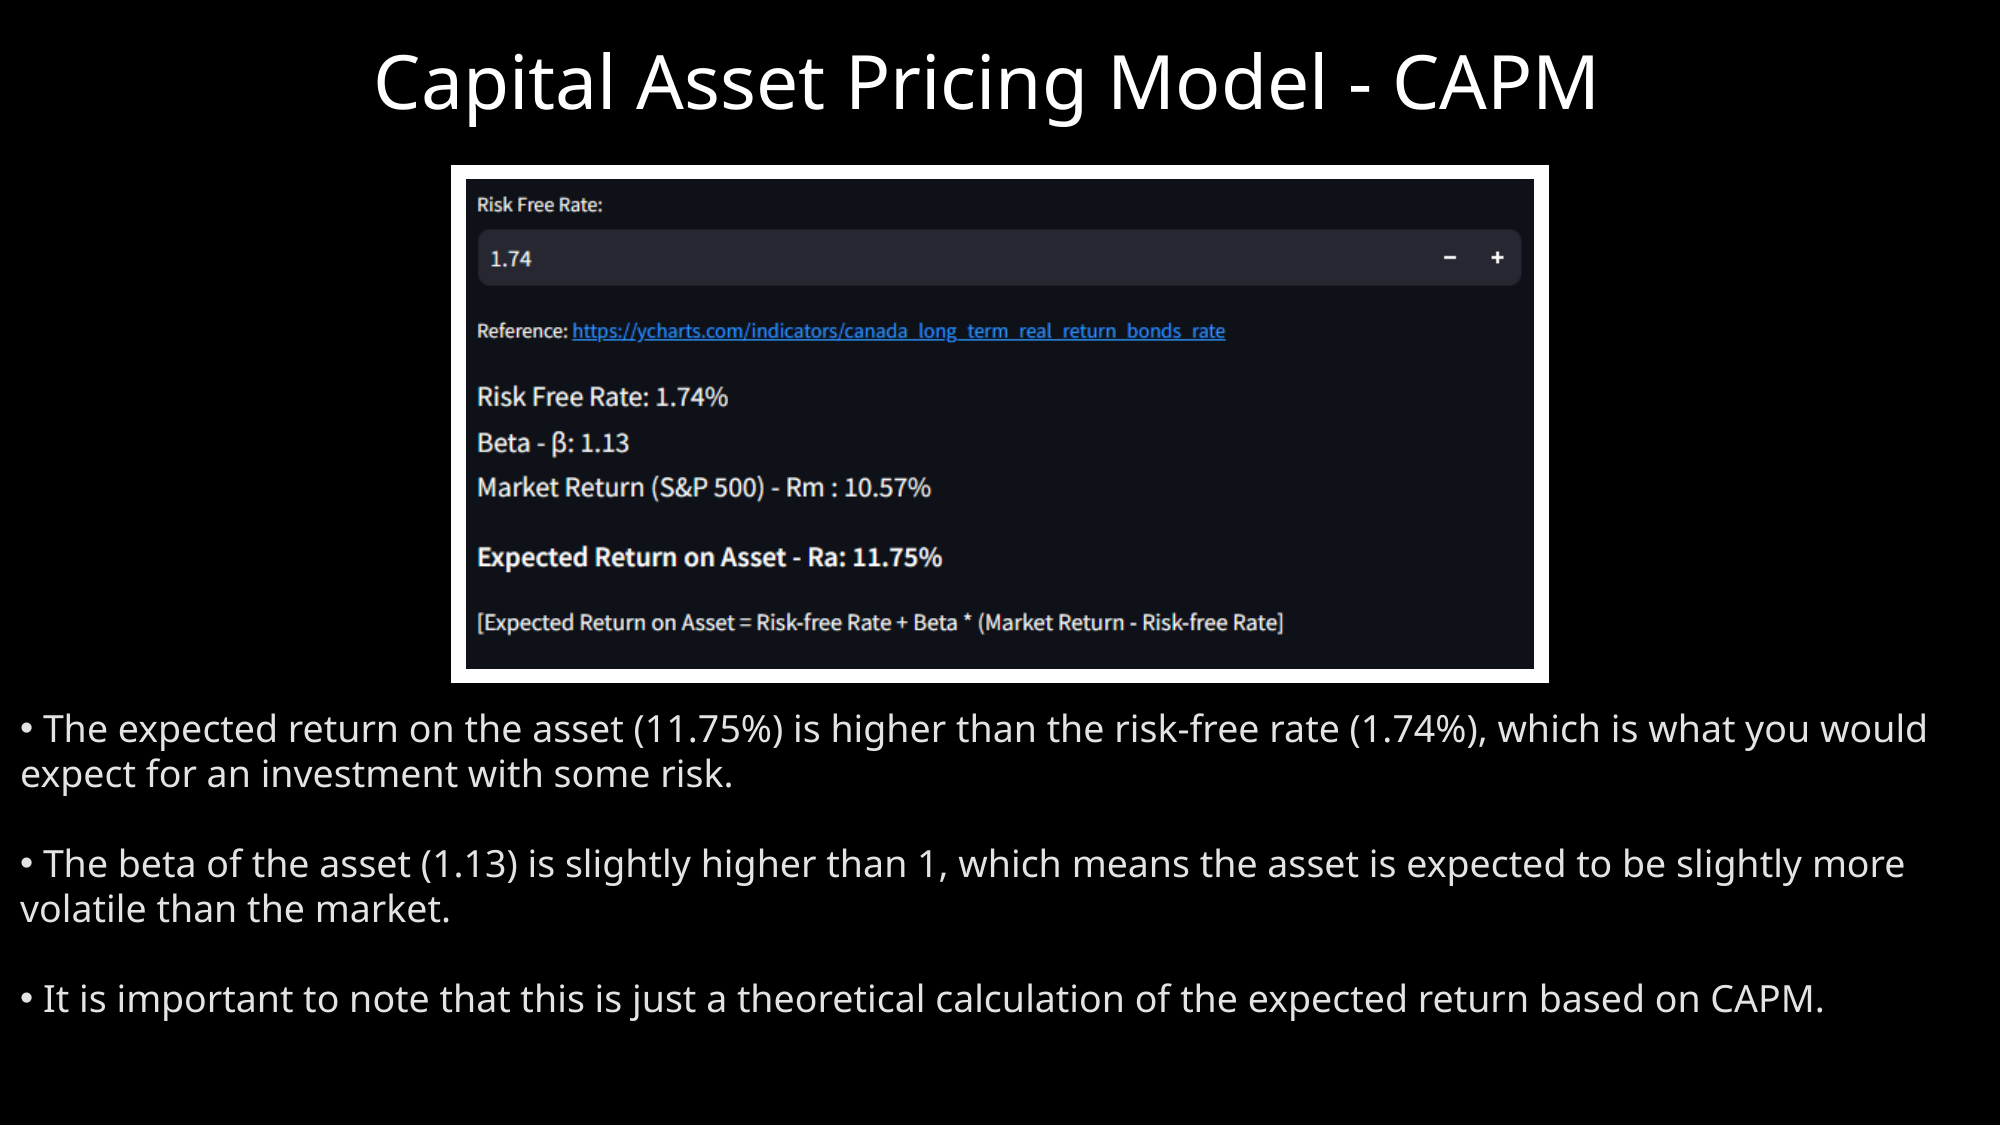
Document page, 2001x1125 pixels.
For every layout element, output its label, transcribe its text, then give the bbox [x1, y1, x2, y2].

text_box Capital Asset Pricing Model - CAPM [149, 27, 1827, 132]
text_box The expected return on the asset (11.75%) is higher than the risk-free rate (1.74%), which is what you would expect for an investment with some risk. The beta of the asset (1.13) is slightly higher than 1, which means the asset is expected to be slightly more volatile than the market. It is important to note that this is just a theoretical calculation of the expected return based on CAPM. [5, 697, 1971, 1028]
picture [465, 179, 1534, 669]
